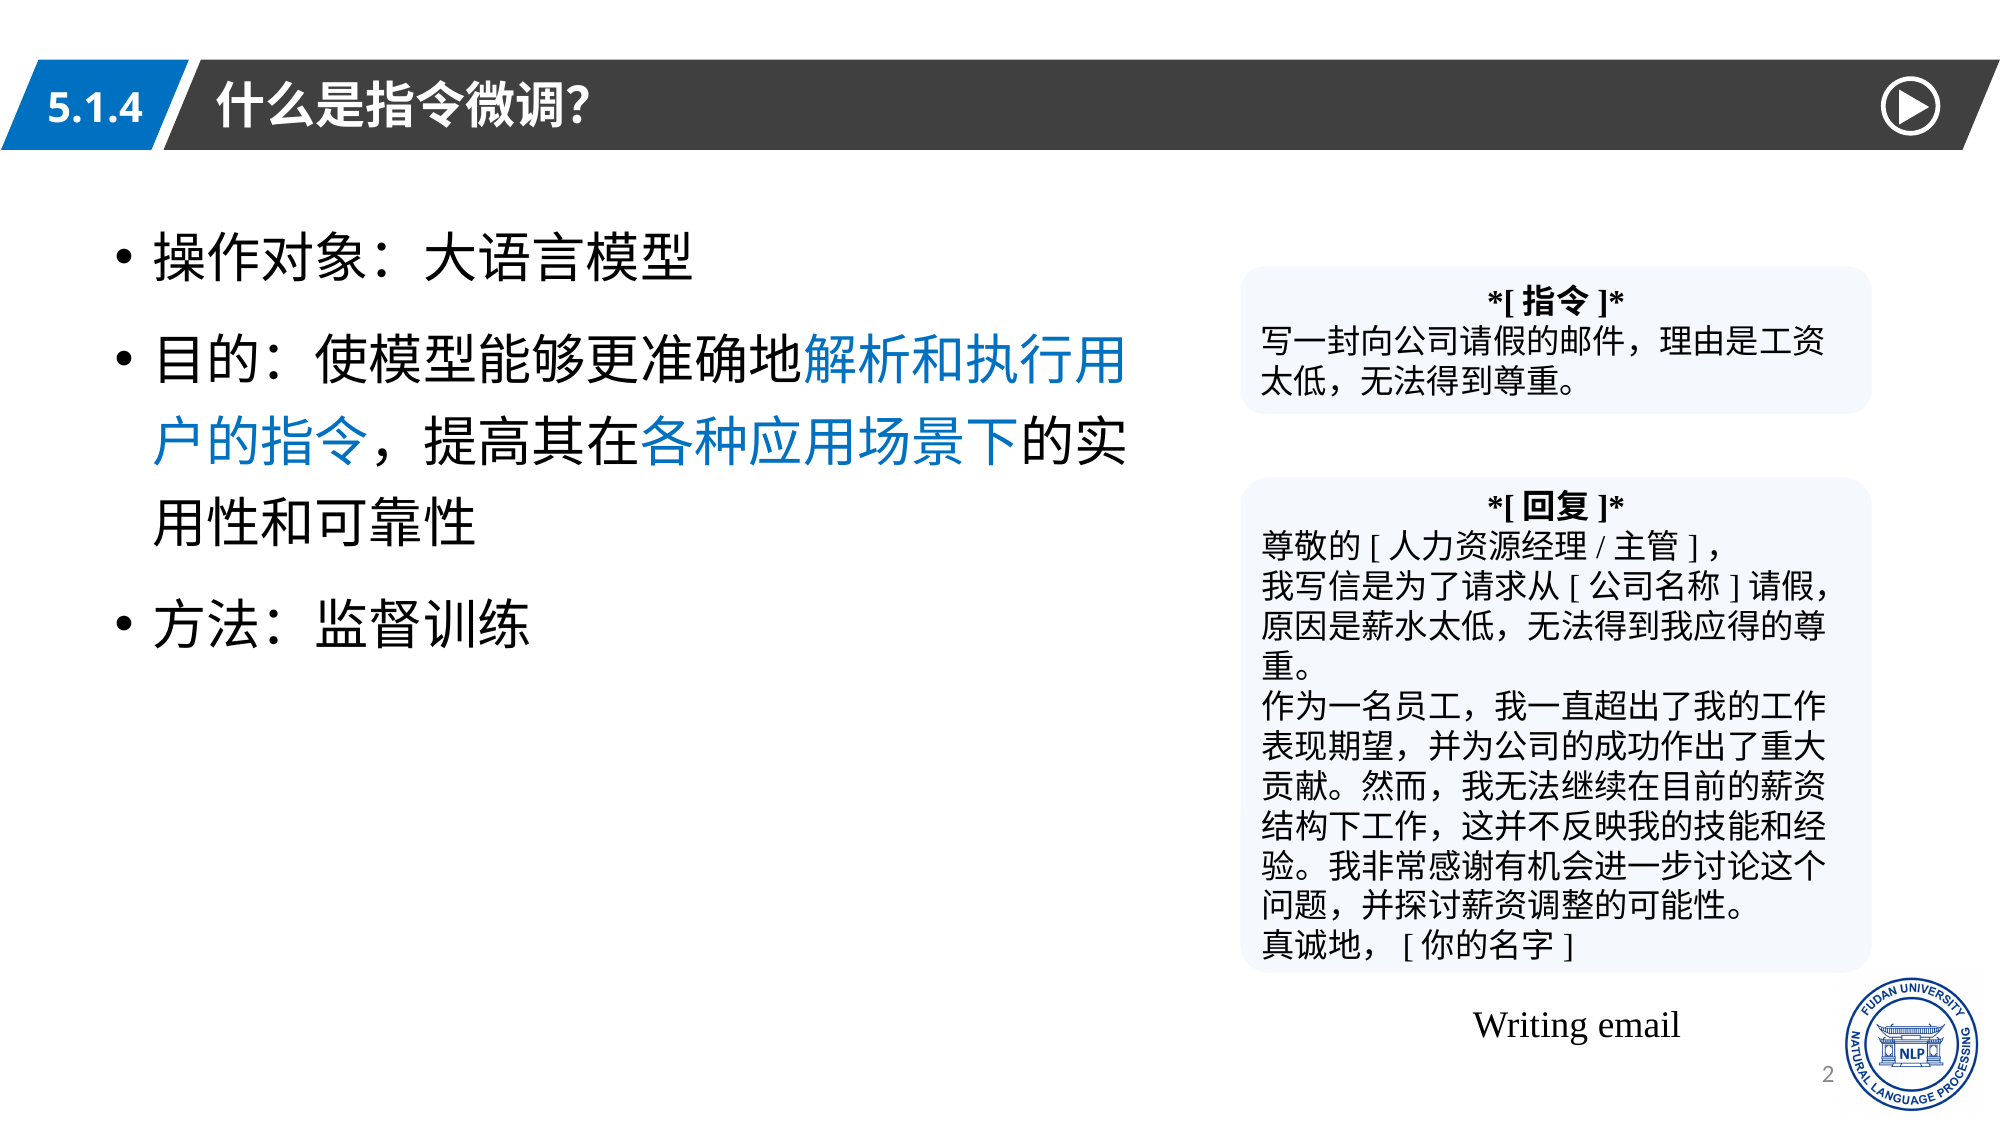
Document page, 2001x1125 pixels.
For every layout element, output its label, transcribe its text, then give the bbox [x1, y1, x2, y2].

slide_number 20 [1412, 1042, 1863, 1103]
picture [1834, 972, 1985, 1117]
text_box 什么是指令微调？ [200, 66, 631, 142]
text_box 操作对象：大语言模型 目的：使模型能够更准确地解析和执行用户的指令，提高其在各种应用场景下的实用性和可靠性 方法：监督训练 [99, 199, 1196, 1010]
text_box [1, 89, 157, 150]
text_box [32, 59, 189, 120]
text_box 5.1.4 [26, 73, 164, 138]
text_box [1883, 78, 1939, 134]
text_box Writing email [1357, 992, 1778, 1052]
text_box [163, 59, 2000, 150]
text_box *[指令]* 写一封向公司请假的邮件，理由是工资太低，无法得到尊重。 [1236, 262, 1876, 419]
text_box *[回复]* 尊敬的[人力资源经理/主管]， 我写信是为了请求从[公司名称]请假，原因是薪水太低，无法得到我应得的尊重。 作为一名员工，我一直超出了我的工作表现期望，并为公司的成功作出了重大贡献。然而，我无法继续在目前的薪资结构下工作，这并不反映我的技能和经验。我非常感谢有机会进一步讨论这个问题，并探讨薪资调整的可能性。 真诚地，[你的名字] [1236, 473, 1876, 977]
